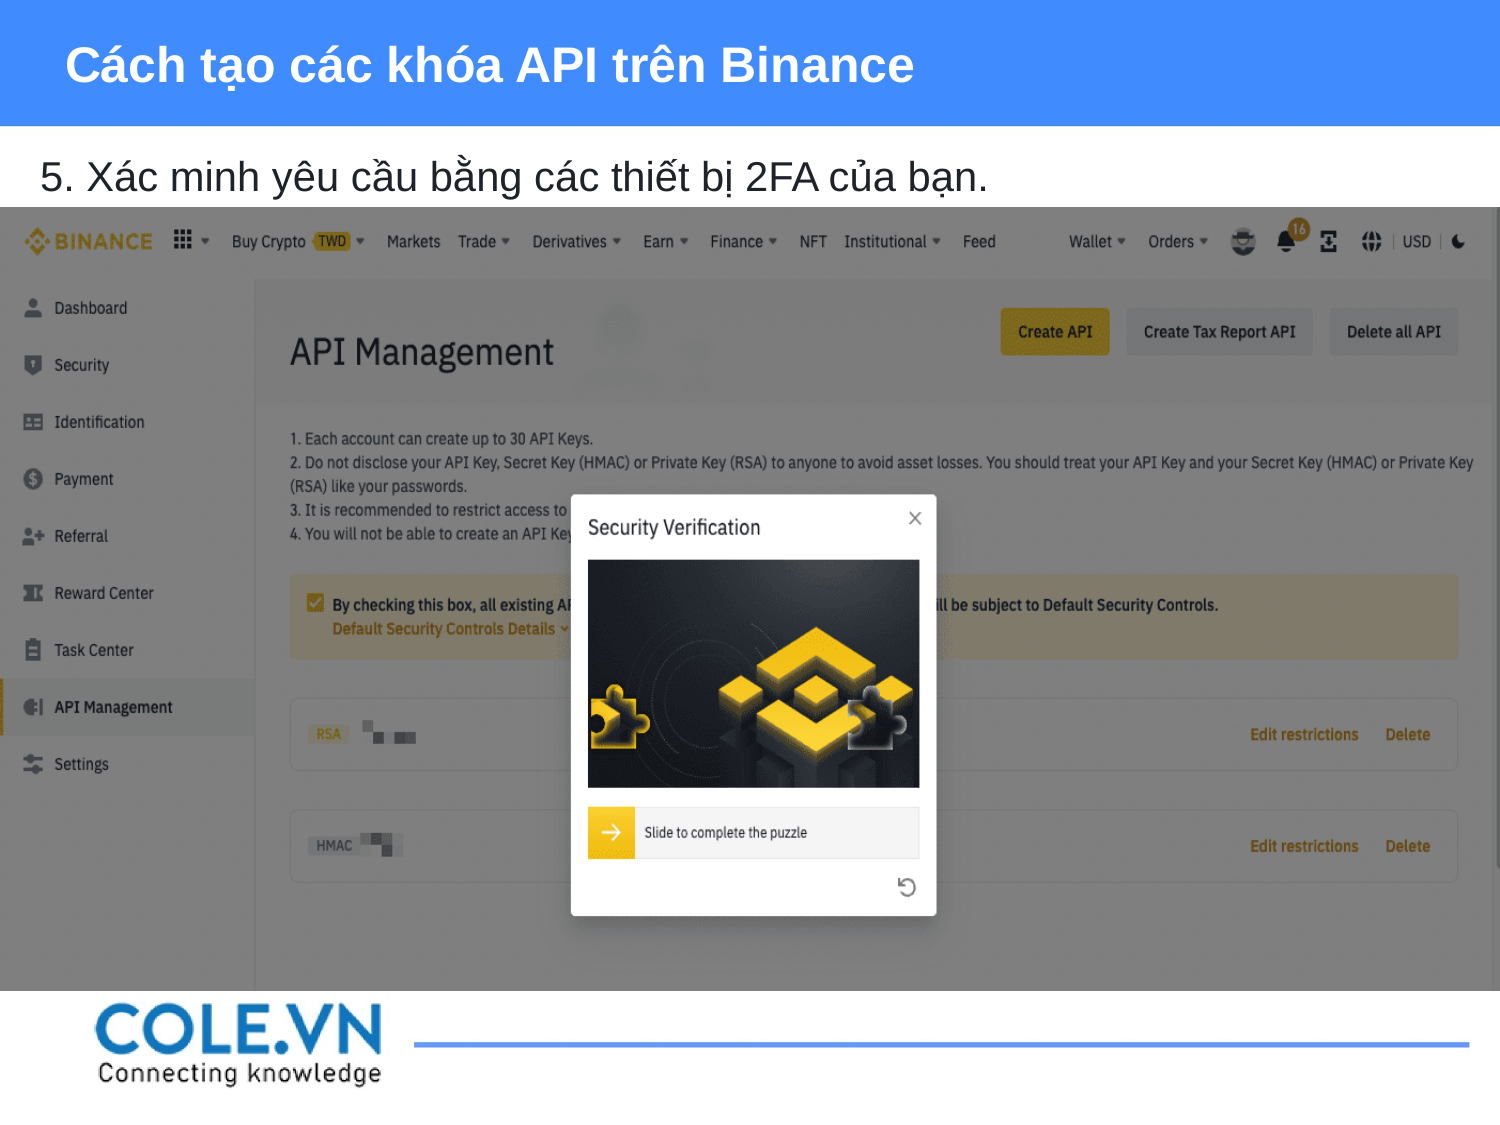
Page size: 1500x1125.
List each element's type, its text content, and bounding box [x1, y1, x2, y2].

text_box Cách tạo các khóa API trên Binance [49, 25, 1177, 101]
text_box 5. Xác minh yêu cầu bằng các thiết bị 2FA của bạn. [25, 134, 1345, 205]
picture [0, 0, 1500, 1125]
